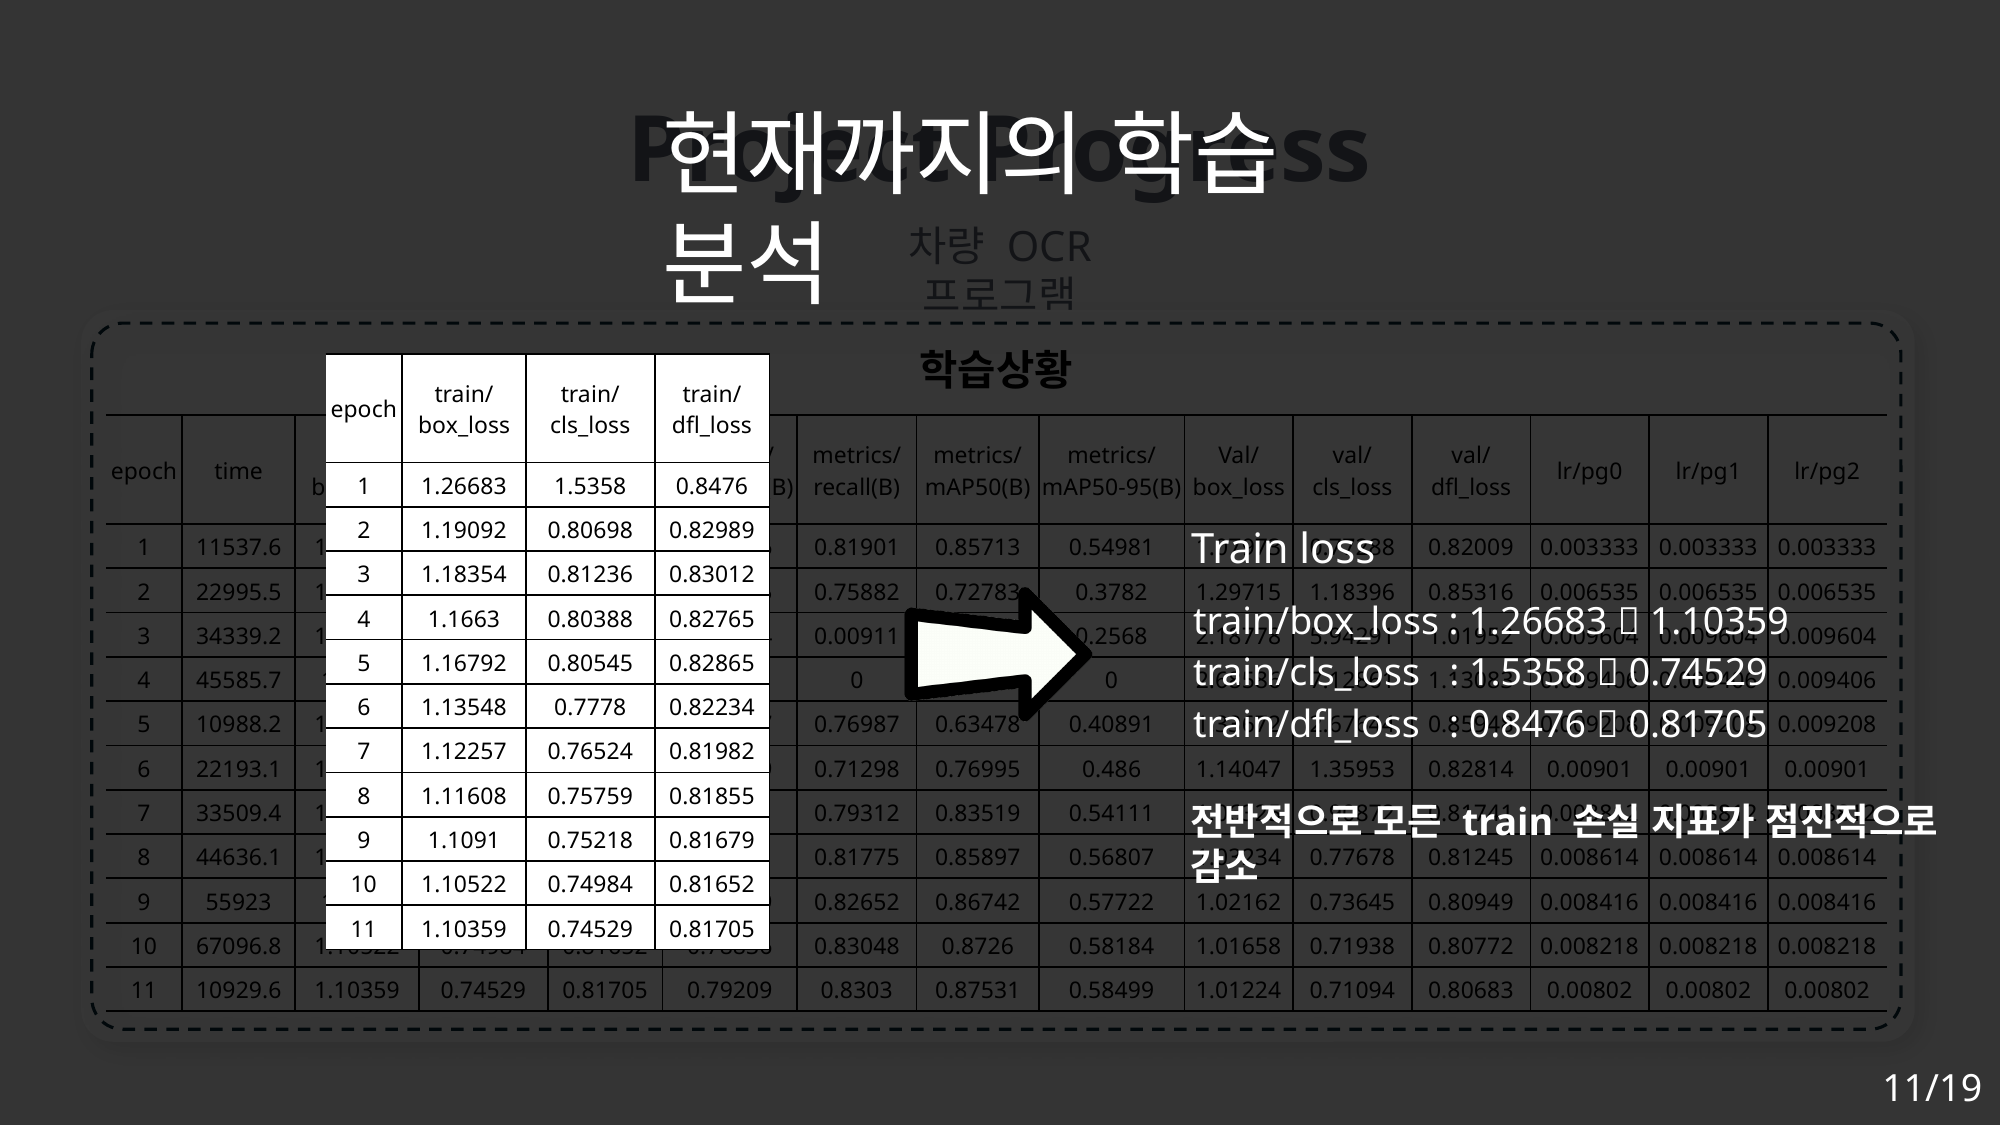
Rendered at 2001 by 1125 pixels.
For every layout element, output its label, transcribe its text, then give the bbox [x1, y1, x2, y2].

table_cell 0.81679 [656, 818, 769, 860]
table_cell 1.10359 [403, 906, 525, 949]
table_cell 0.7778 [527, 685, 654, 727]
text_box [0, 0, 2000, 1125]
table_header epoch [326, 355, 401, 462]
table_cell 9 [326, 818, 401, 860]
table_header train/ dfl_loss [656, 355, 769, 462]
table_cell 10 [326, 862, 401, 904]
table_cell 7 [326, 729, 401, 772]
table_cell 0.83012 [656, 552, 769, 594]
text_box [1175, 513, 1952, 800]
table_cell 0.75218 [527, 818, 654, 860]
table_cell 1.11608 [403, 773, 525, 816]
table_cell 0.80545 [527, 640, 654, 683]
table_cell 0.81705 [656, 906, 769, 949]
table_cell 11 [326, 906, 401, 949]
table_cell 0.82865 [656, 640, 769, 683]
table_cell 1.13548 [403, 685, 525, 727]
table_cell 1.16792 [403, 640, 525, 683]
table_header train/ cls_loss [527, 355, 654, 462]
table_cell 1.19092 [403, 508, 525, 550]
table_header train/ box_loss [403, 355, 525, 462]
table_cell 0.80388 [527, 596, 654, 639]
table_cell 0.74529 [527, 906, 654, 949]
table_cell 8 [326, 773, 401, 816]
table_cell 0.81652 [656, 862, 769, 904]
table_cell 1.1663 [403, 596, 525, 639]
table_cell 0.81855 [656, 773, 769, 816]
table_cell 6 [326, 685, 401, 727]
table_cell 0.82989 [656, 508, 769, 550]
table_cell 1 [326, 463, 401, 506]
table_cell 0.82234 [656, 685, 769, 727]
text_box 현재까지의 학습 분석 [647, 88, 1353, 324]
table_cell 2 [326, 508, 401, 550]
picture [890, 546, 1106, 762]
text_box 전반적으로 모든 train 손실 지표가 점진적으로 감소 [1175, 790, 2000, 896]
table_cell 3 [326, 552, 401, 594]
table_cell 5 [326, 640, 401, 683]
table_cell 1.10522 [403, 862, 525, 904]
table_cell 0.80698 [527, 508, 654, 550]
table_cell 1.1091 [403, 818, 525, 860]
table_cell 4 [326, 596, 401, 639]
table_cell 0.76524 [527, 729, 654, 772]
text_box 11/19 [1864, 1057, 2000, 1117]
table_cell 0.74984 [527, 862, 654, 904]
table_cell 0.8476 [656, 463, 769, 506]
table_cell 1.5358 [527, 463, 654, 506]
table_cell 0.81982 [656, 729, 769, 772]
table_cell 0.82765 [656, 596, 769, 639]
table_cell 1.26683 [403, 463, 525, 506]
table_cell 0.81236 [527, 552, 654, 594]
table_cell 0.75759 [527, 773, 654, 816]
table_cell 1.18354 [403, 552, 525, 594]
table_cell 1.12257 [403, 729, 525, 772]
